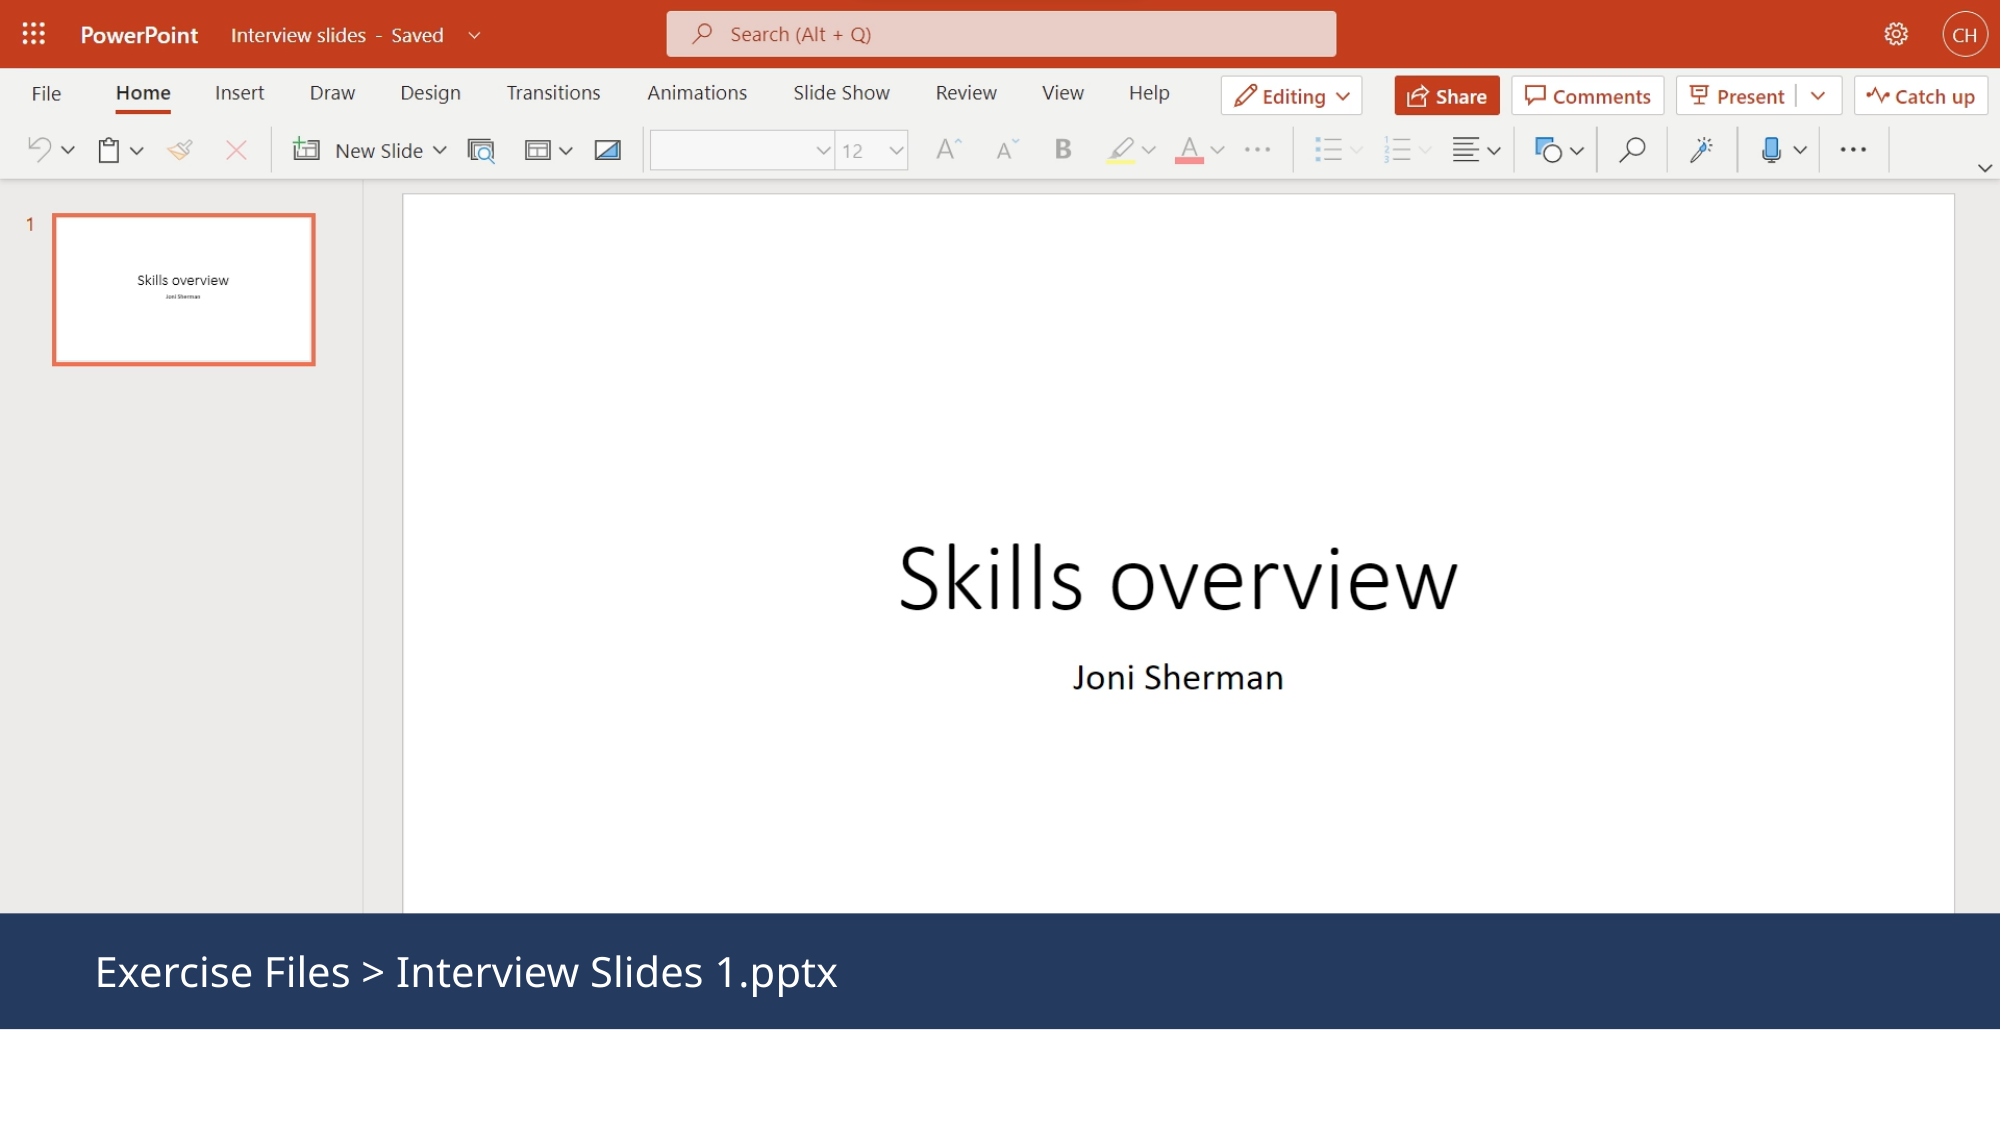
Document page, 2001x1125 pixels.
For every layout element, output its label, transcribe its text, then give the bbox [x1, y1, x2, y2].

text_box Exercise Files > Interview Slides 1.pptx [0, 958, 2000, 1030]
picture [0, 0, 2000, 958]
